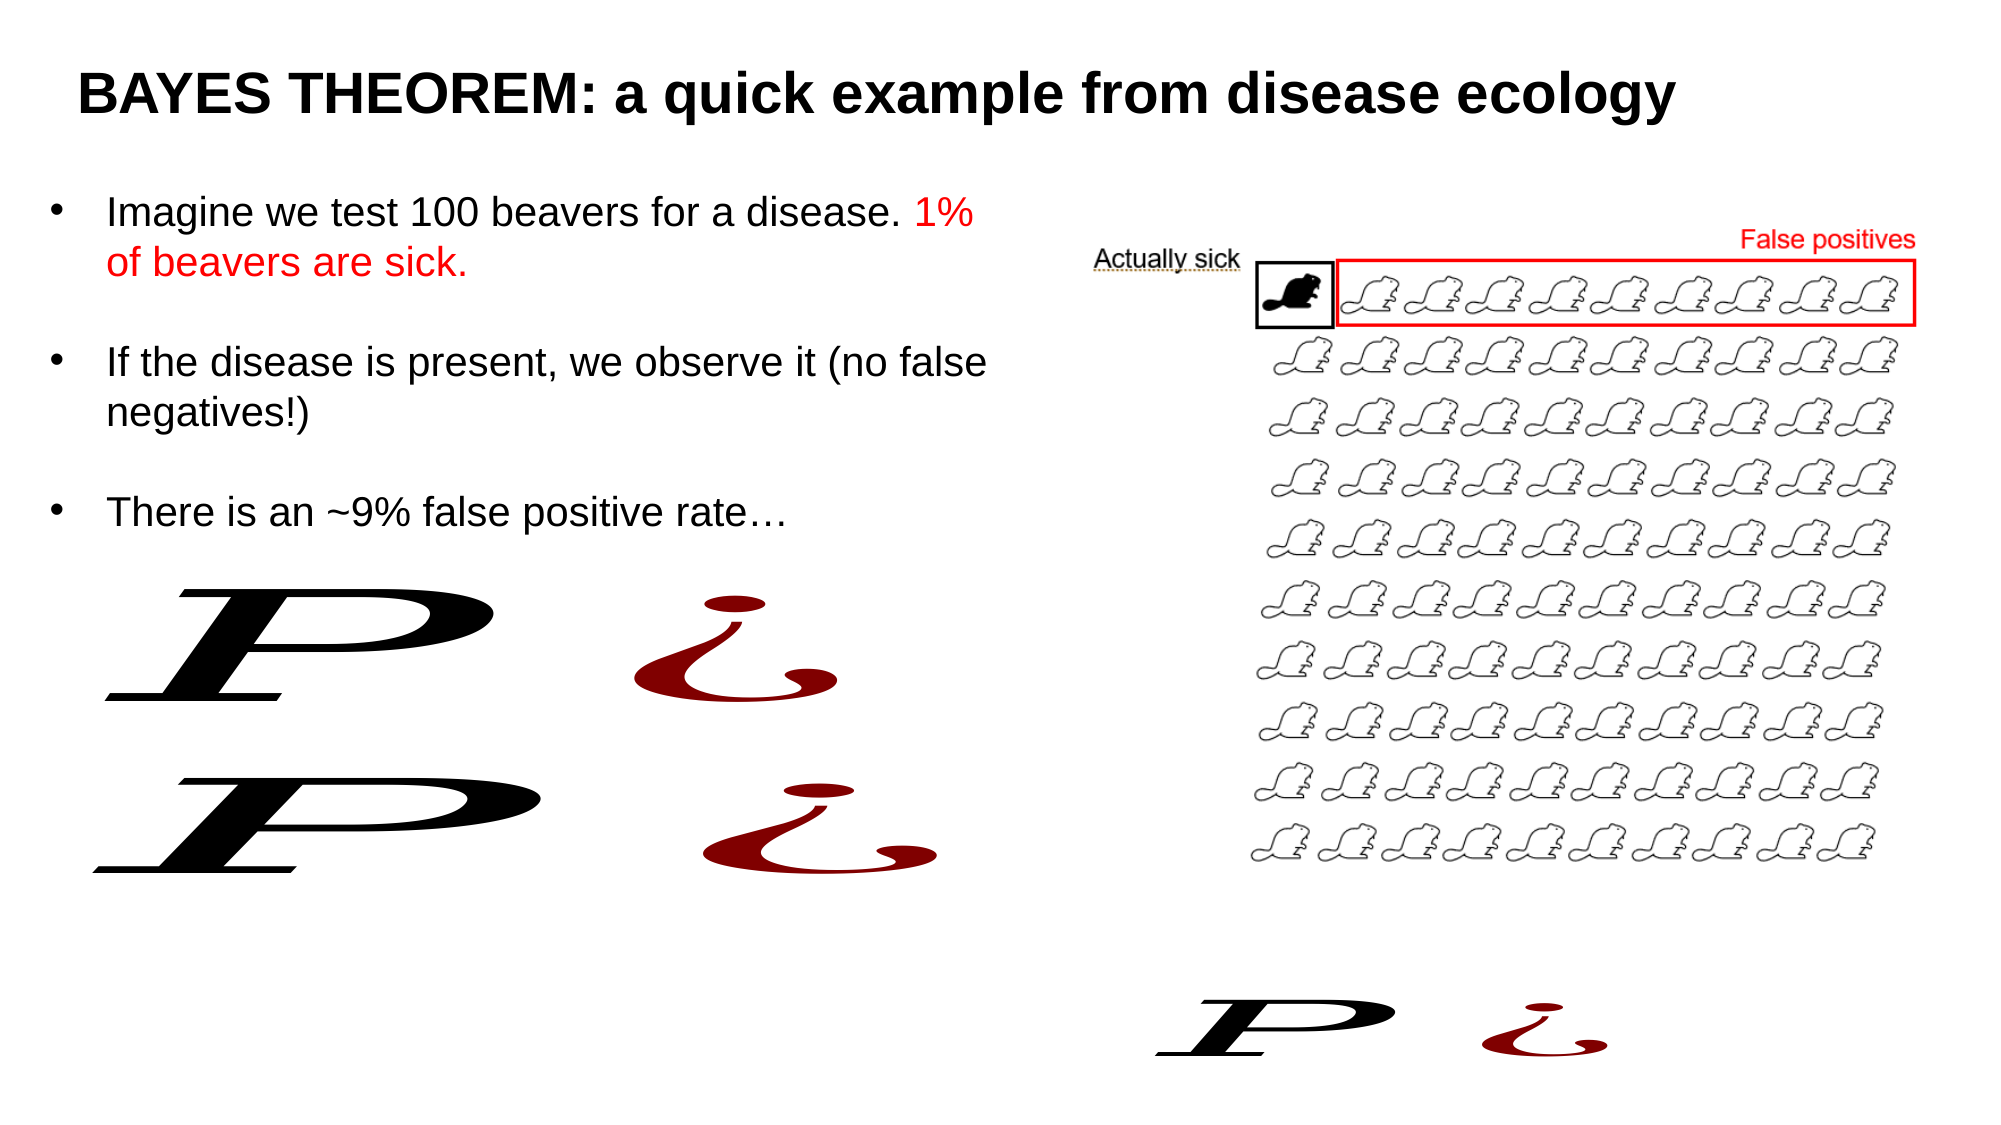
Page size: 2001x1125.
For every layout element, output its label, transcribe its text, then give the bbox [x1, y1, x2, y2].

text_box BAYES THEOREM: a quick example from disease ecology [62, 48, 1939, 133]
picture [1057, 202, 1939, 905]
text_box Imagine we test 100 beavers for a disease. 1% of beavers are sick. If the disease is present, we observe it (no false negatives!) There is an ~9% false positive rate… [34, 177, 1035, 542]
